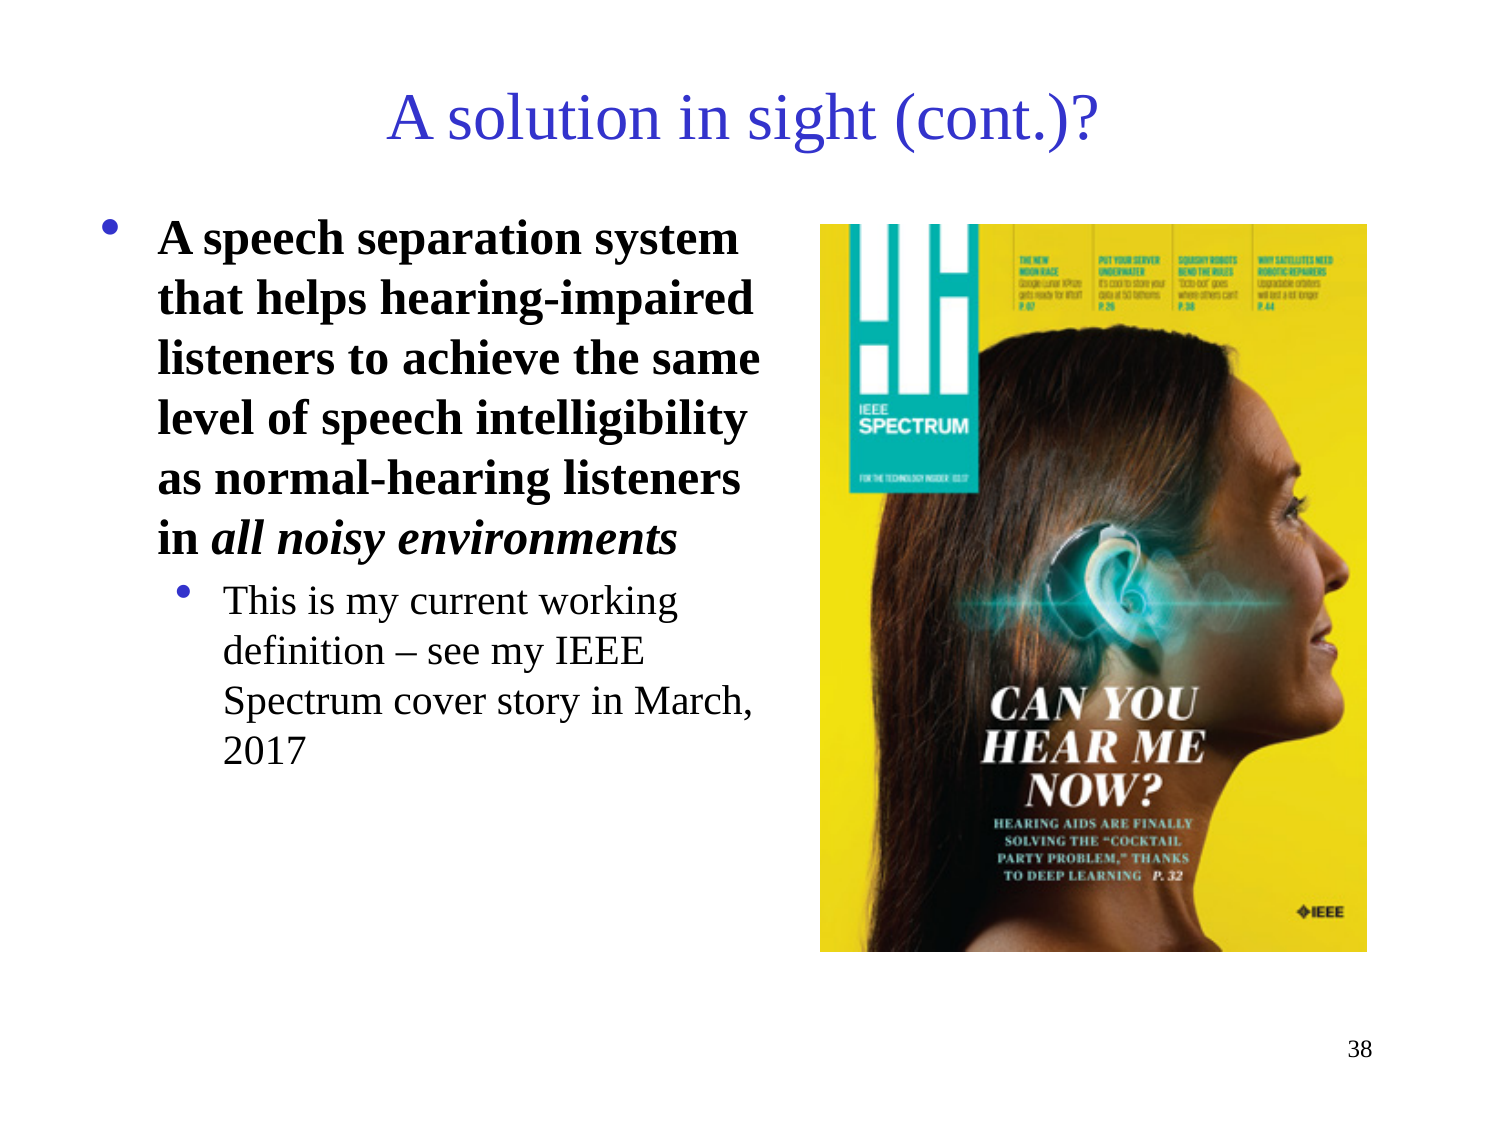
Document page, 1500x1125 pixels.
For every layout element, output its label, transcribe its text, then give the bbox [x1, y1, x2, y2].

list A speech separation system that helps hearing-impaired listeners to achieve the same level of speech intelligibility as normal-hearing listeners in all noisy environments This is my current working definition – see my IEEE Spectrum cover story in March, 2017 [85, 196, 777, 991]
slide_number 38 [1074, 1024, 1388, 1101]
title A solution in sight (cont.)? [87, 62, 1400, 163]
picture [820, 224, 1367, 953]
